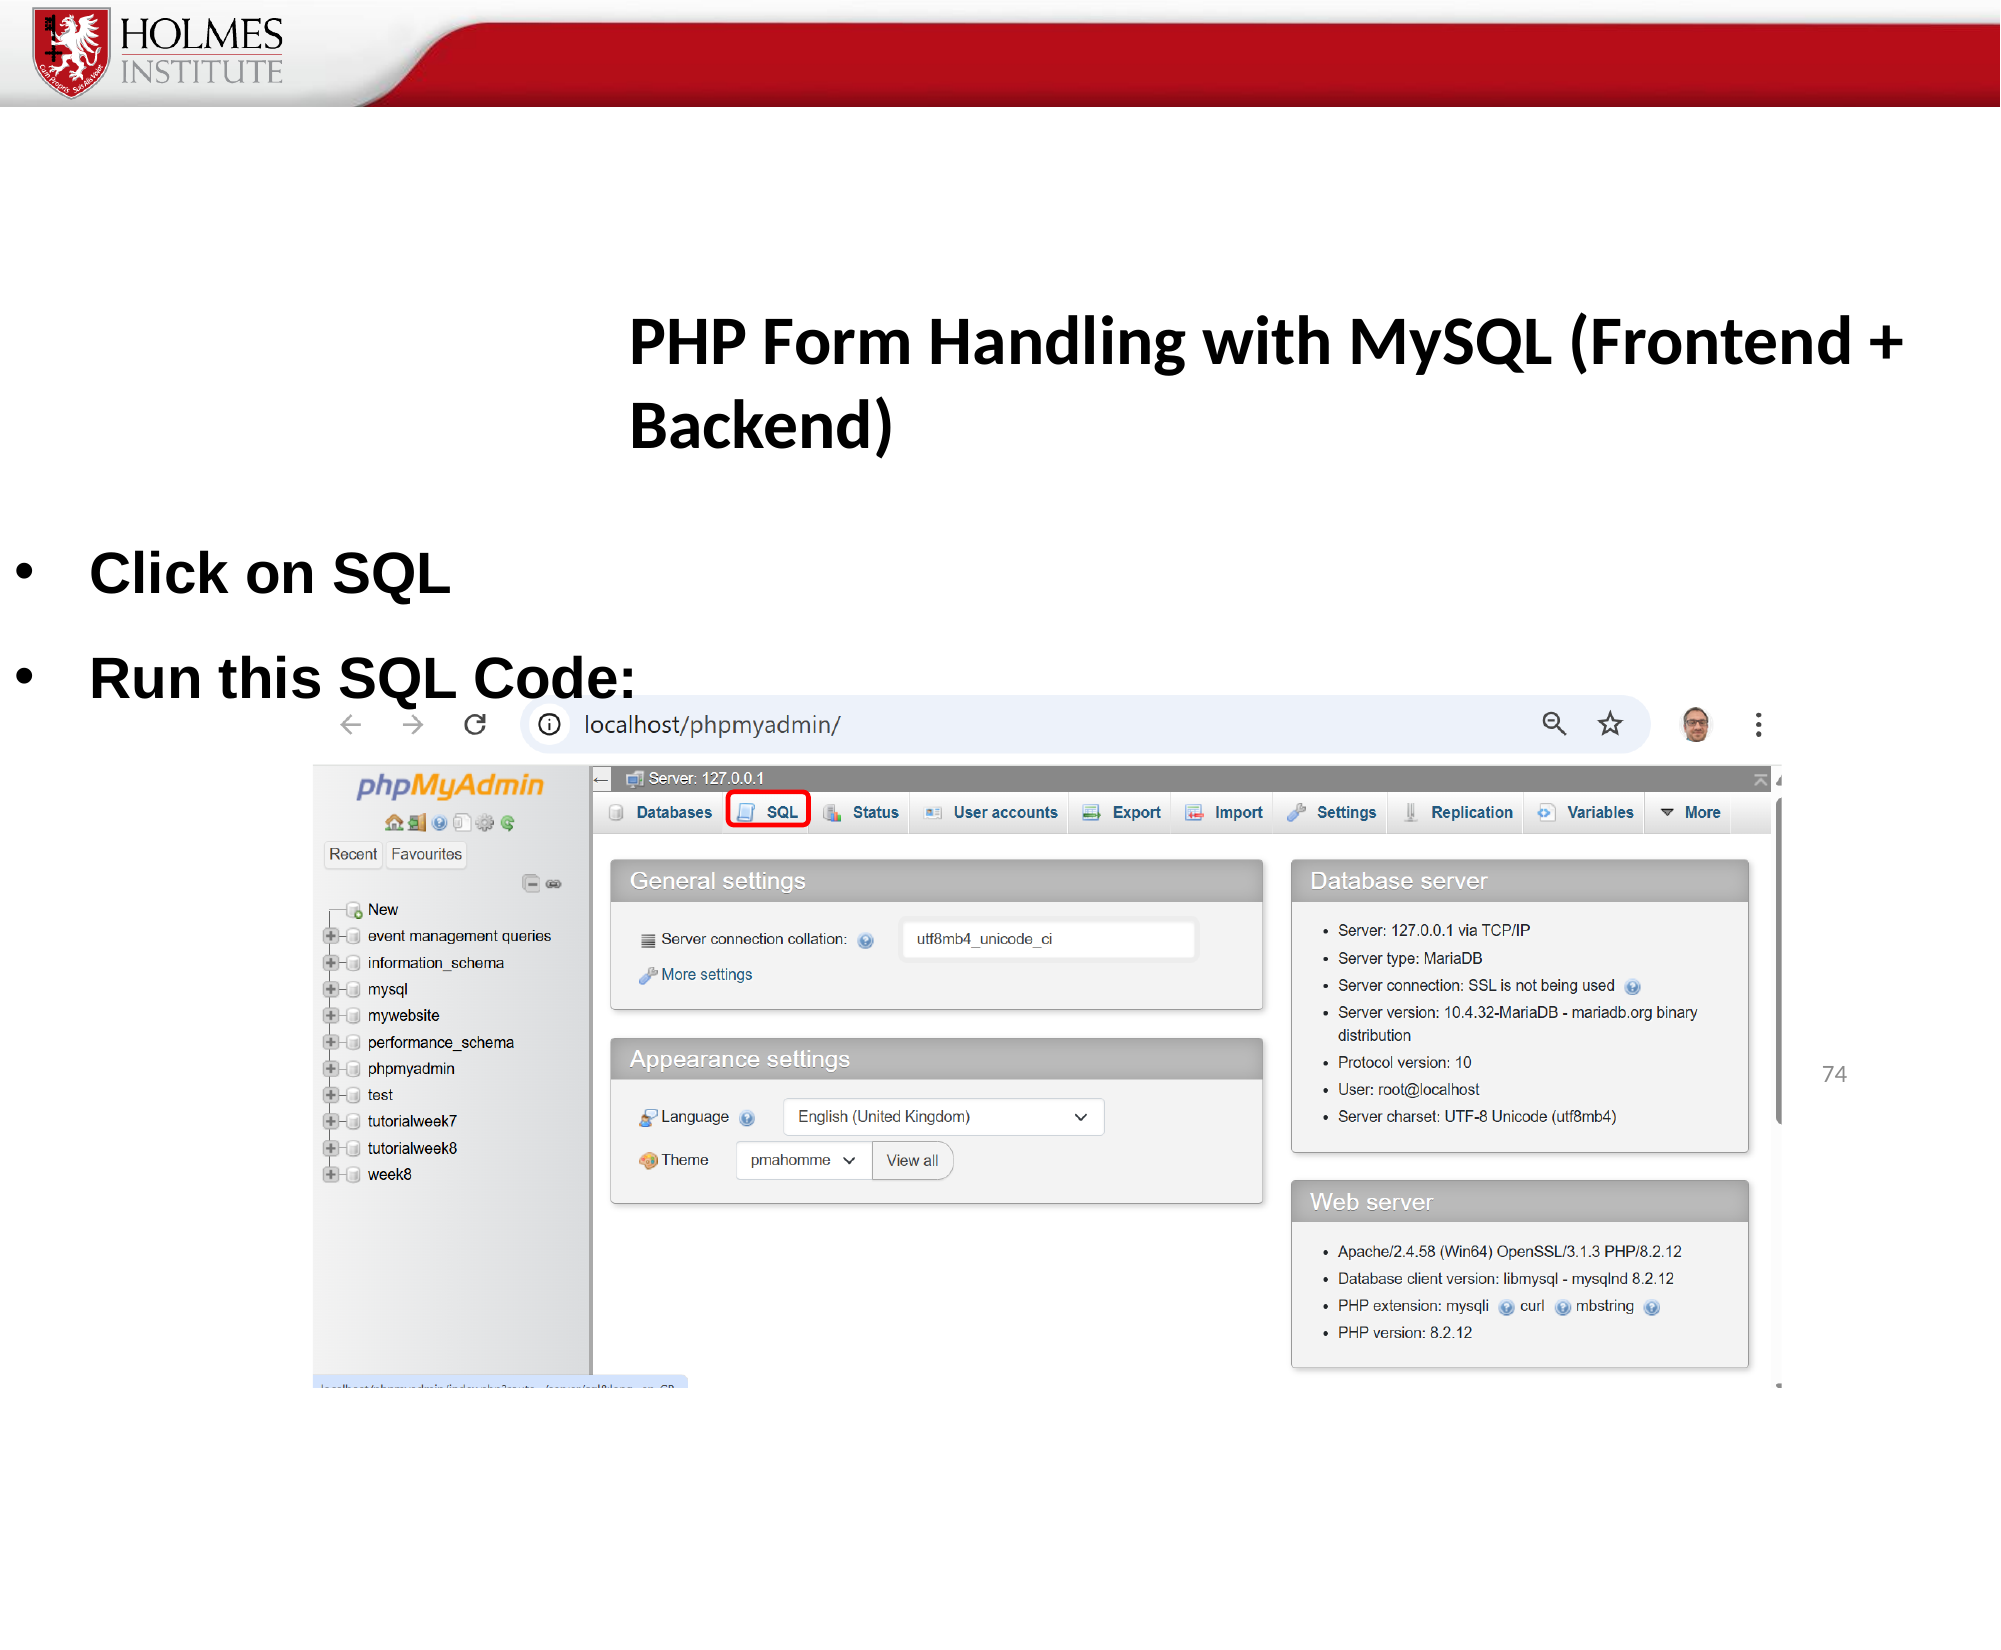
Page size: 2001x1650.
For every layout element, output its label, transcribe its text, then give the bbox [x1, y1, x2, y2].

picture [312, 691, 1782, 1388]
slide_number 74 [1788, 1042, 1863, 1103]
text_box Click on SQL Run this SQL Code: [0, 492, 2000, 718]
picture [0, 0, 2000, 107]
title PHP Form Handling with MySQL (Frontend + Backend) [629, 295, 1925, 463]
